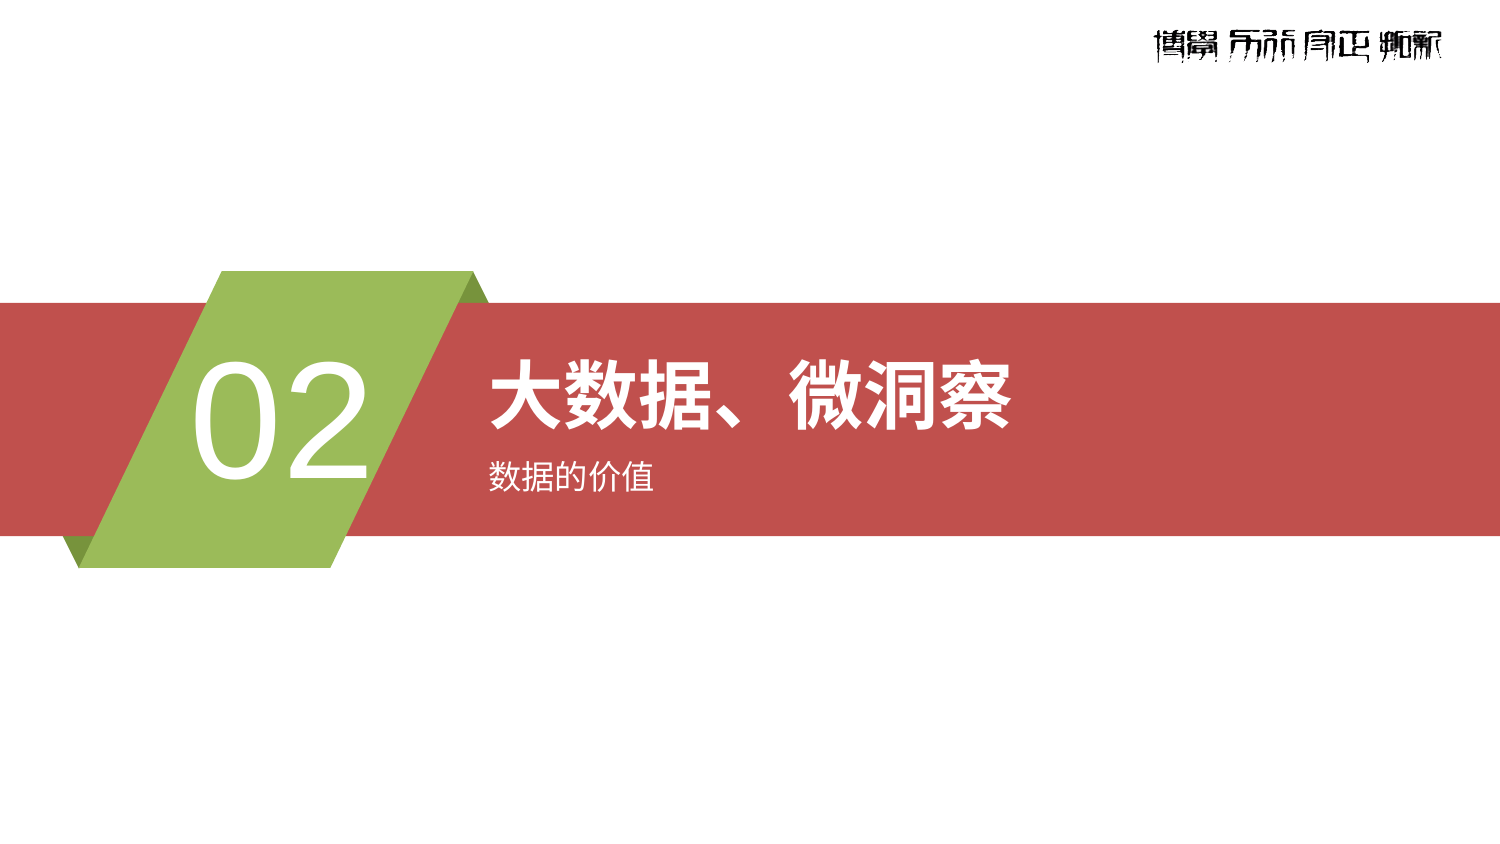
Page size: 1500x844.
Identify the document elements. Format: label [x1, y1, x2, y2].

text_box [0, 270, 1500, 569]
picture [1139, 24, 1462, 69]
